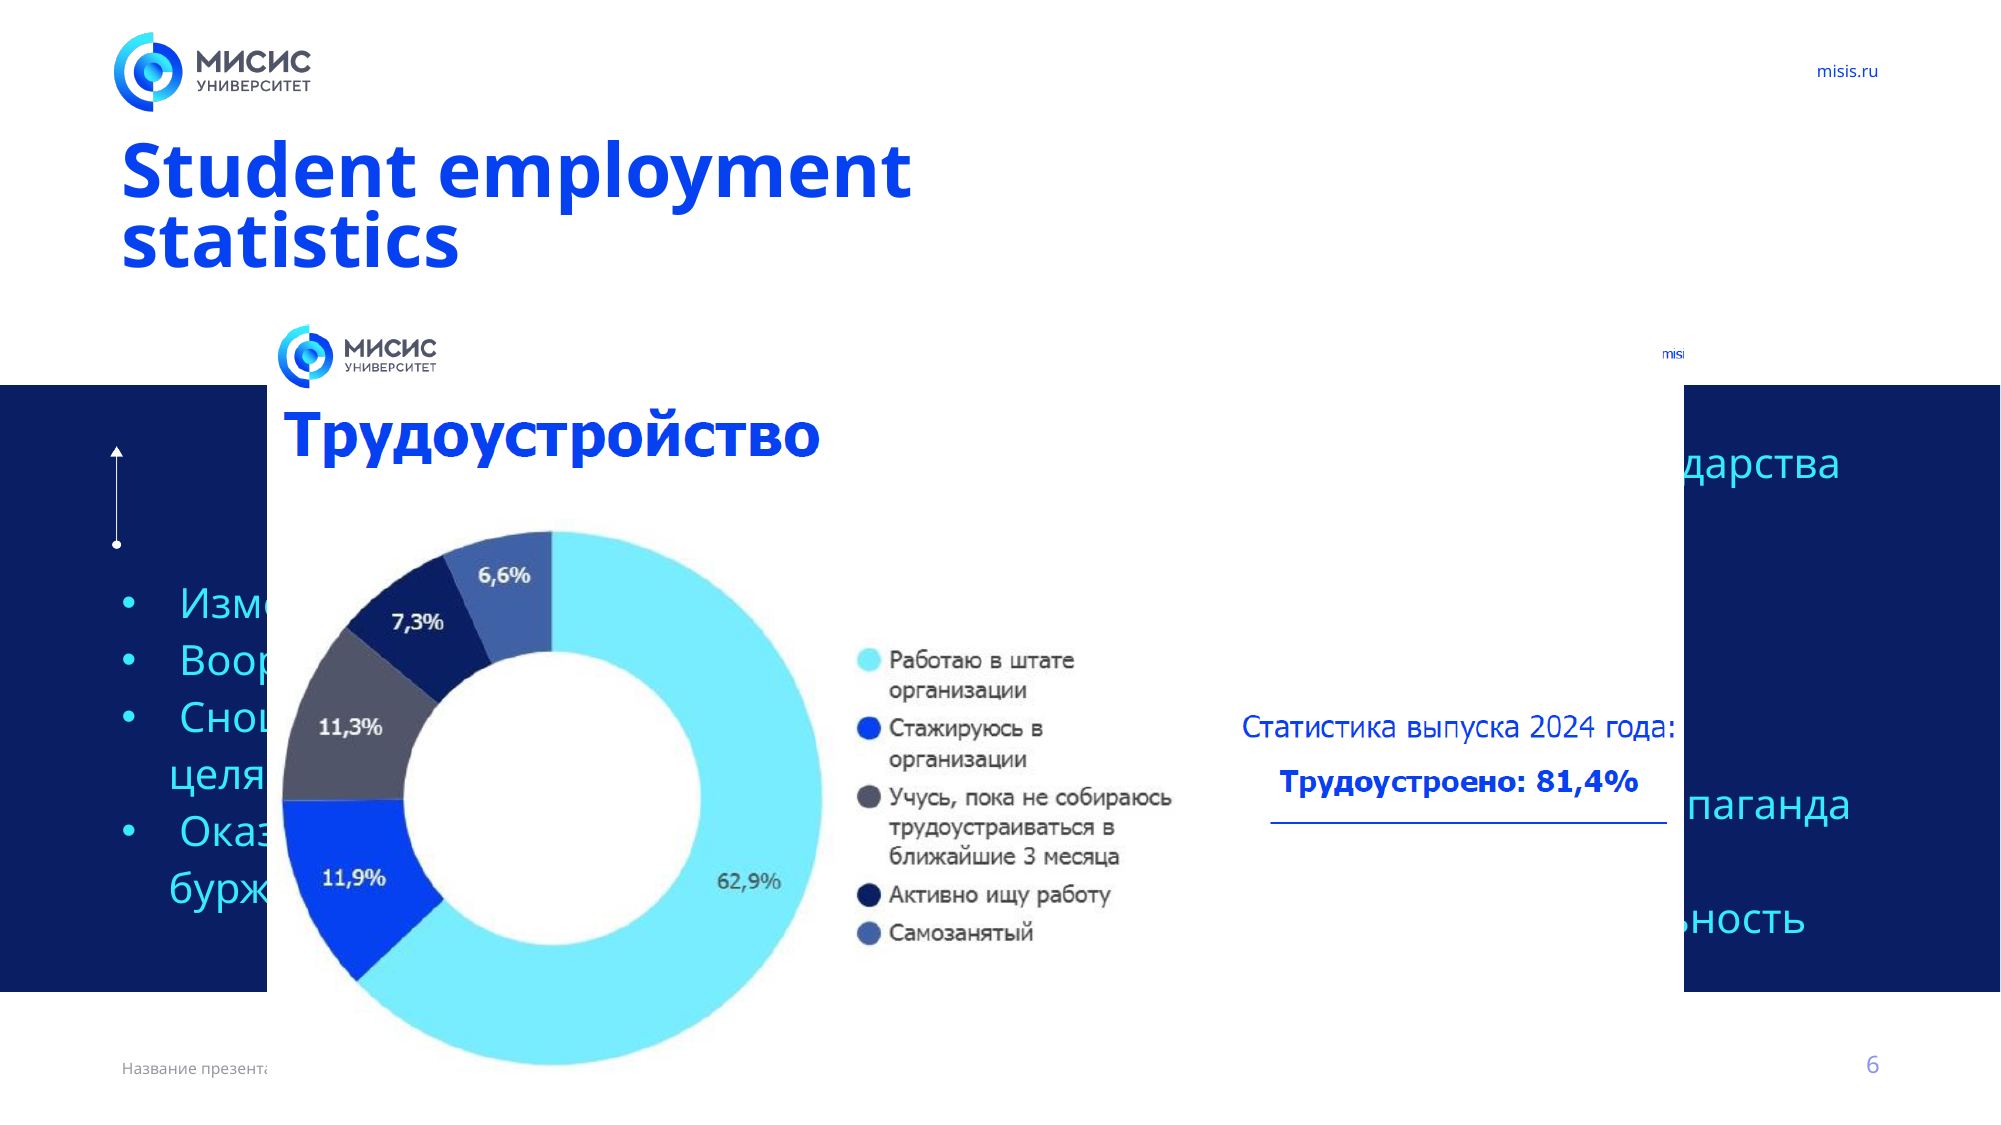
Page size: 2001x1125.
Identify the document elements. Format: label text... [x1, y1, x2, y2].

list Склонение иностранного государства к войне Шпионаж Вредительство Терроризм Диверсии Антисоветская агитация и пропаганда Организационная контрреволюционная деятельность [1687, 421, 1872, 1014]
picture [114, 32, 311, 112]
slide_number 6 [1687, 1036, 1895, 1096]
picture [267, 318, 1684, 1097]
picture [109, 445, 123, 549]
list Измена Родине Вооруженное восстание Сношение в контрреволюционных целях с иностранным государством Оказание помощи международной буржуазии [106, 562, 262, 952]
title Student employment statistics [106, 135, 979, 290]
footer Название презентации в одну или несколько строк [106, 1038, 263, 1099]
